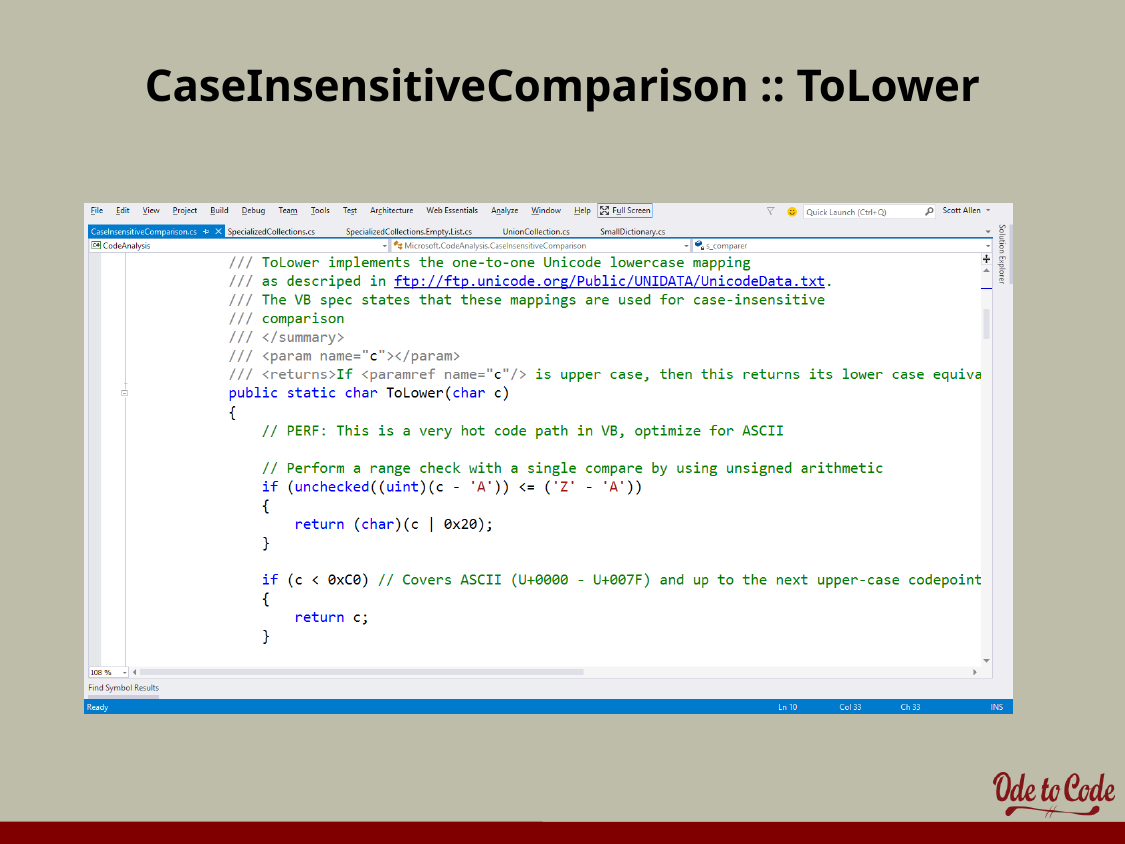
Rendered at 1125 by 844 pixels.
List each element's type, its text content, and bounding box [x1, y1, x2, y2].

title CaseInsensitiveComparison :: ToLower [56, 37, 1069, 132]
picture [84, 203, 1013, 714]
picture [993, 772, 1115, 818]
